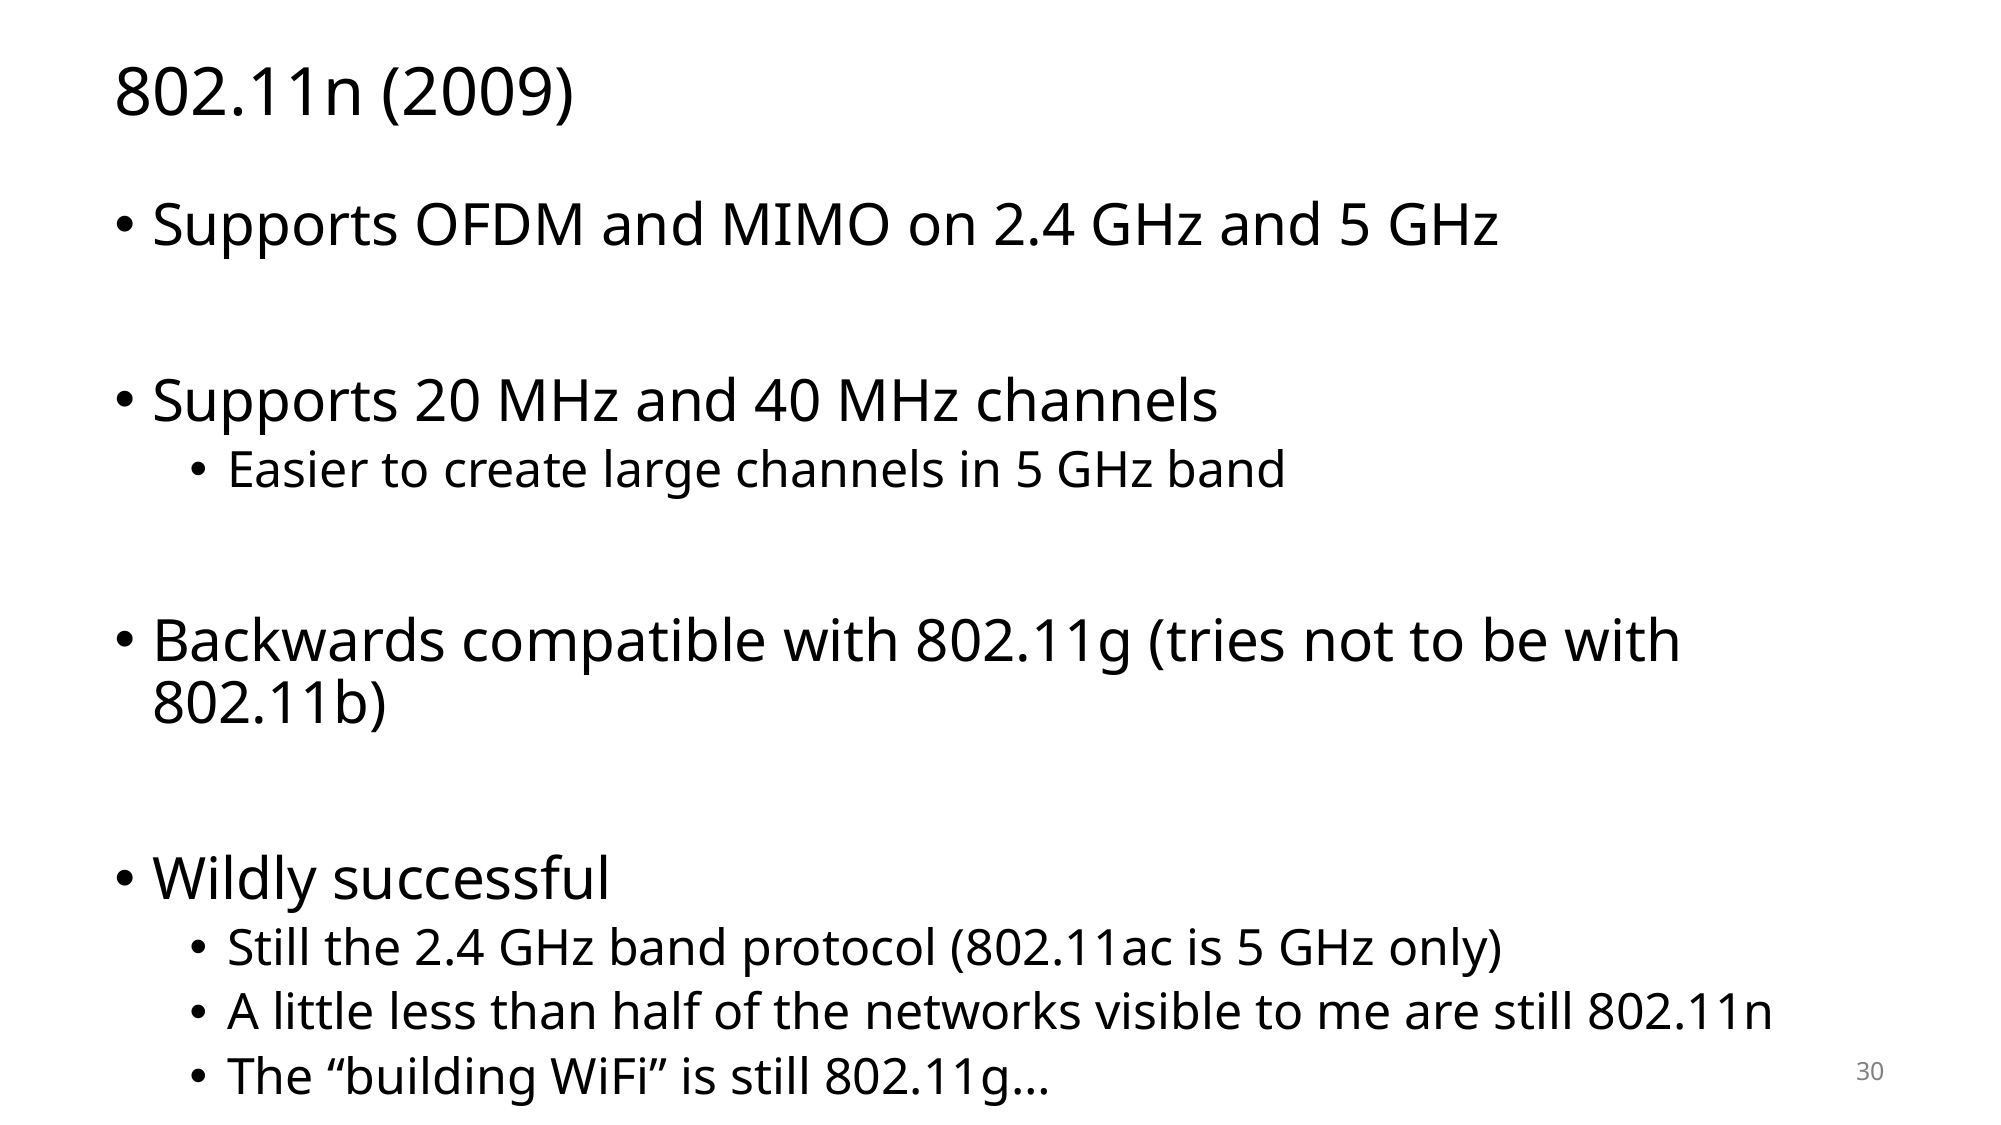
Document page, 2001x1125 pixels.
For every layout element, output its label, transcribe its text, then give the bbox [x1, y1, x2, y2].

slide_number 30 [1749, 1042, 1900, 1103]
list Supports OFDM and MIMO on 2.4 GHz and 5 GHz Supports 20 MHz and 40 MHz channels Easier to create large channels in 5 GHz band Backwards compatible with 802.11g (tries not to be with 802.11b) Wildly successful Still the 2.4 GHz band protocol (802.11ac is 5 GHz only) A little less than half of the networks visible to me are still 802.11n The “building WiFi” is still 802.11g… [99, 187, 1900, 1013]
title 802.11n (2009) [99, 37, 1900, 150]
